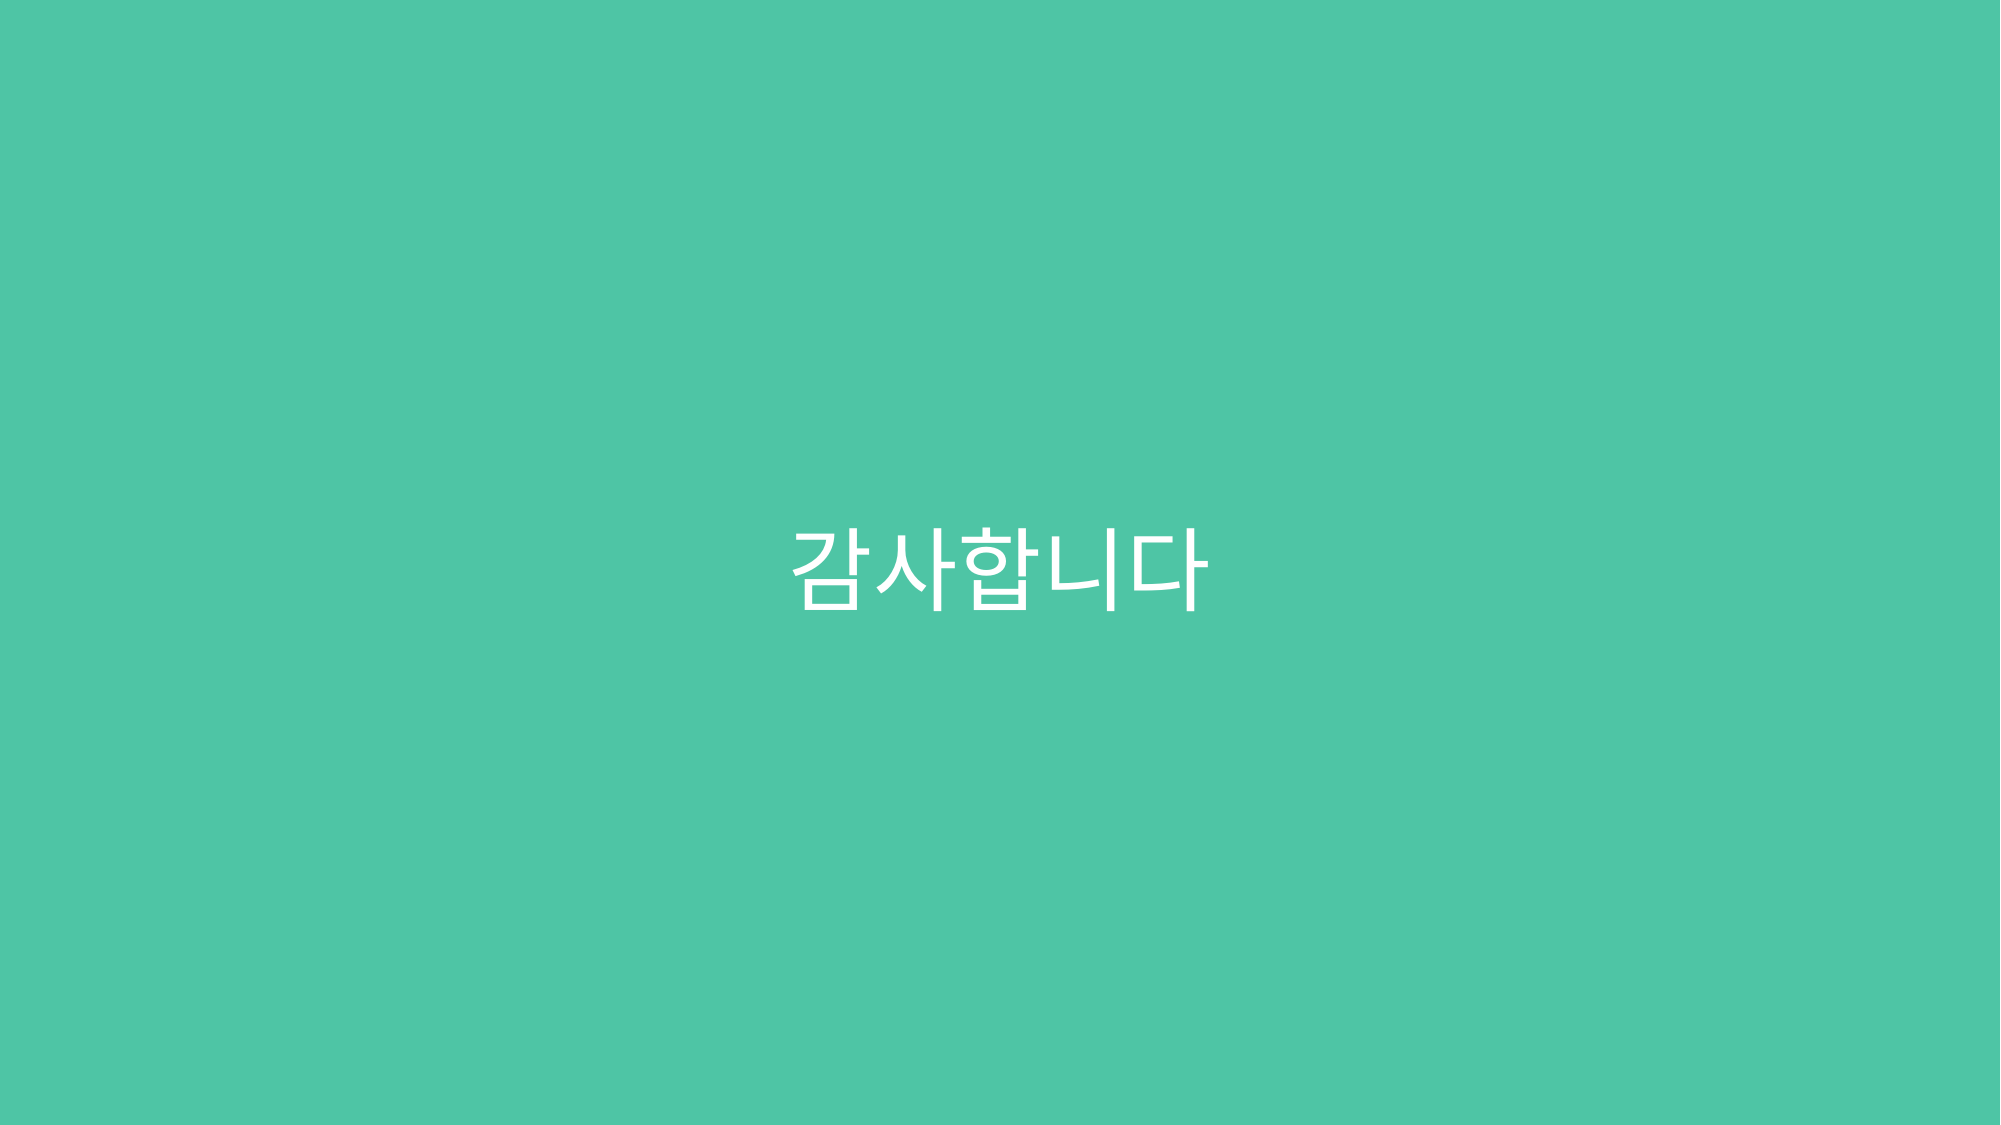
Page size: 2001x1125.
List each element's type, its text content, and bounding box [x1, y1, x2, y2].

text_box 감사합니다 [675, 505, 1325, 631]
